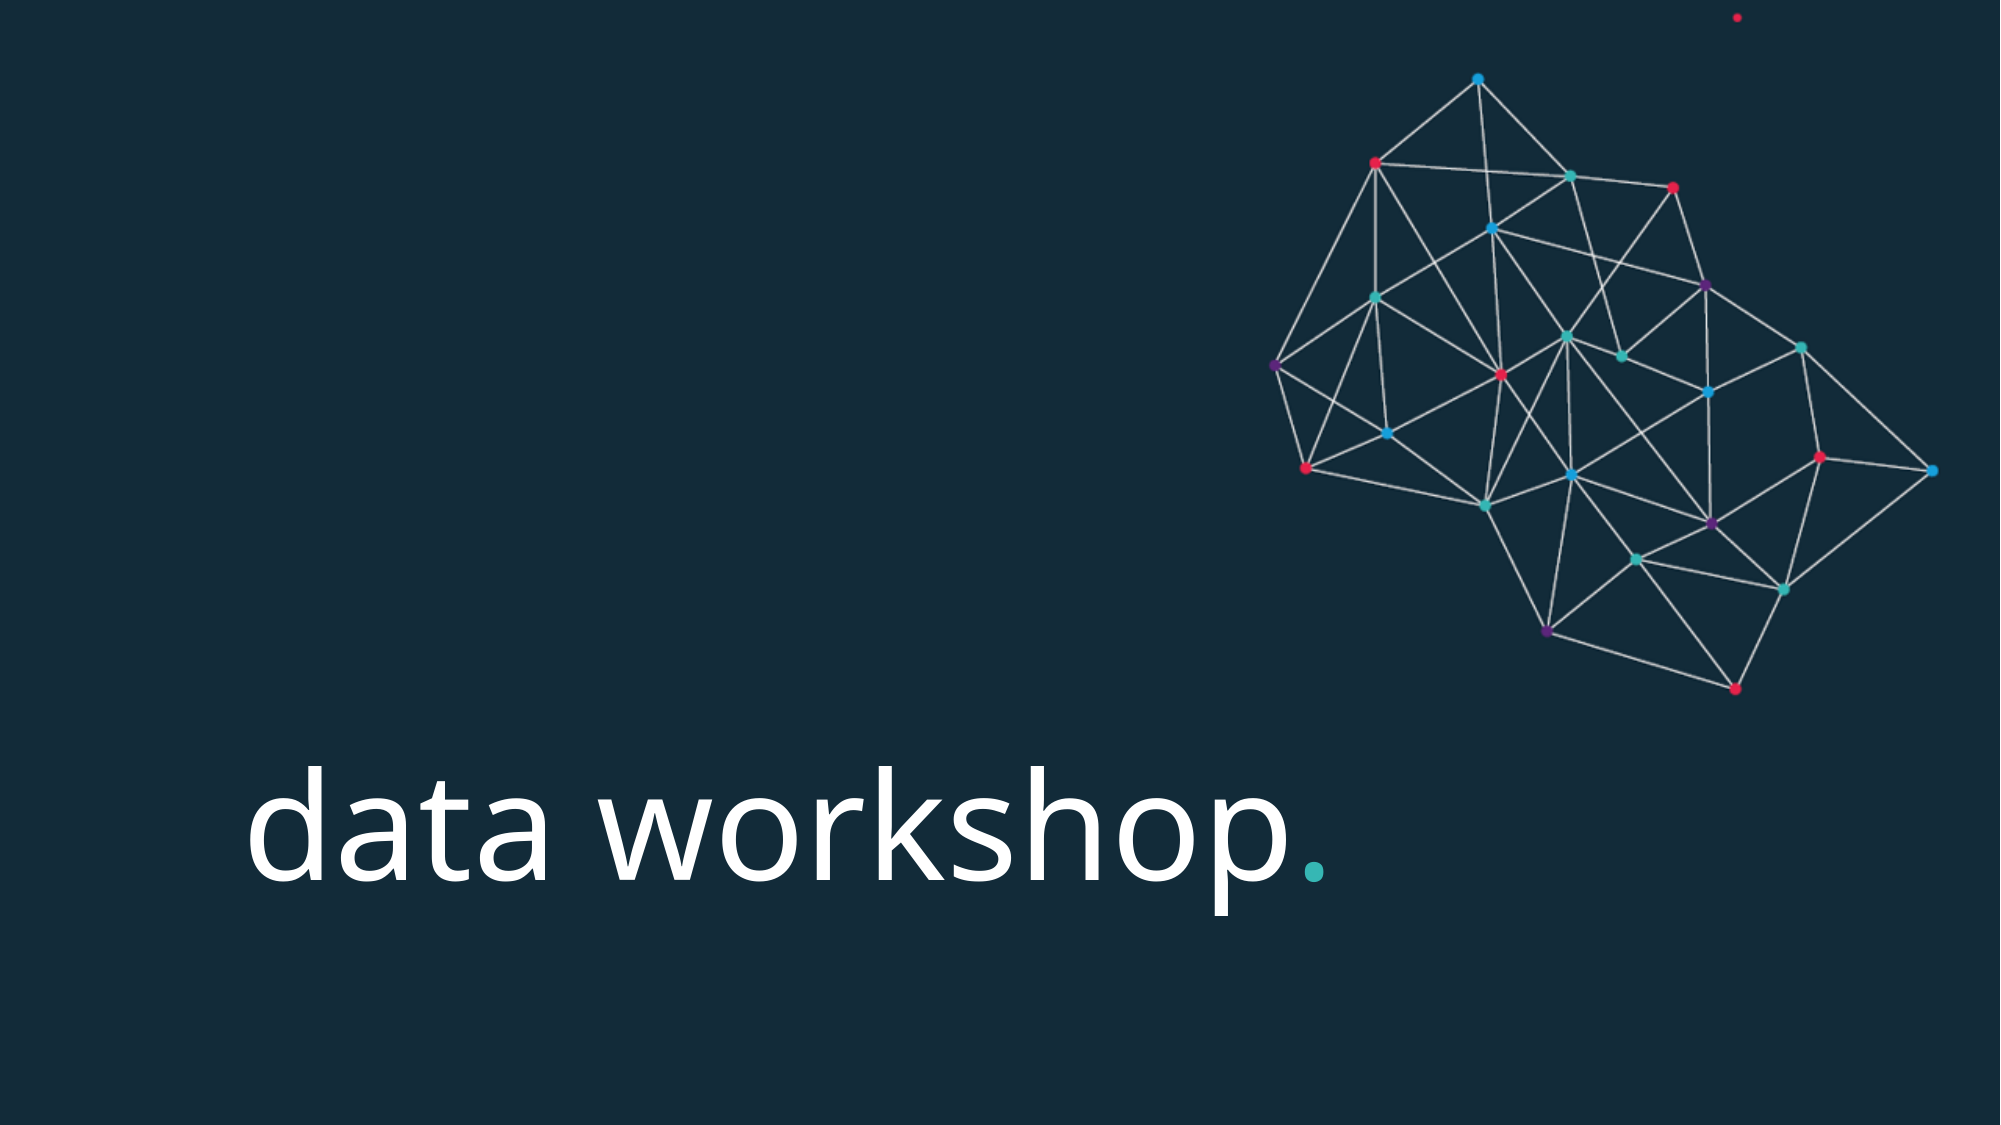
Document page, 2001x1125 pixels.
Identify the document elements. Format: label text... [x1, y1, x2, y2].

title data workshop. [227, 529, 1728, 921]
picture [1243, 0, 2000, 725]
